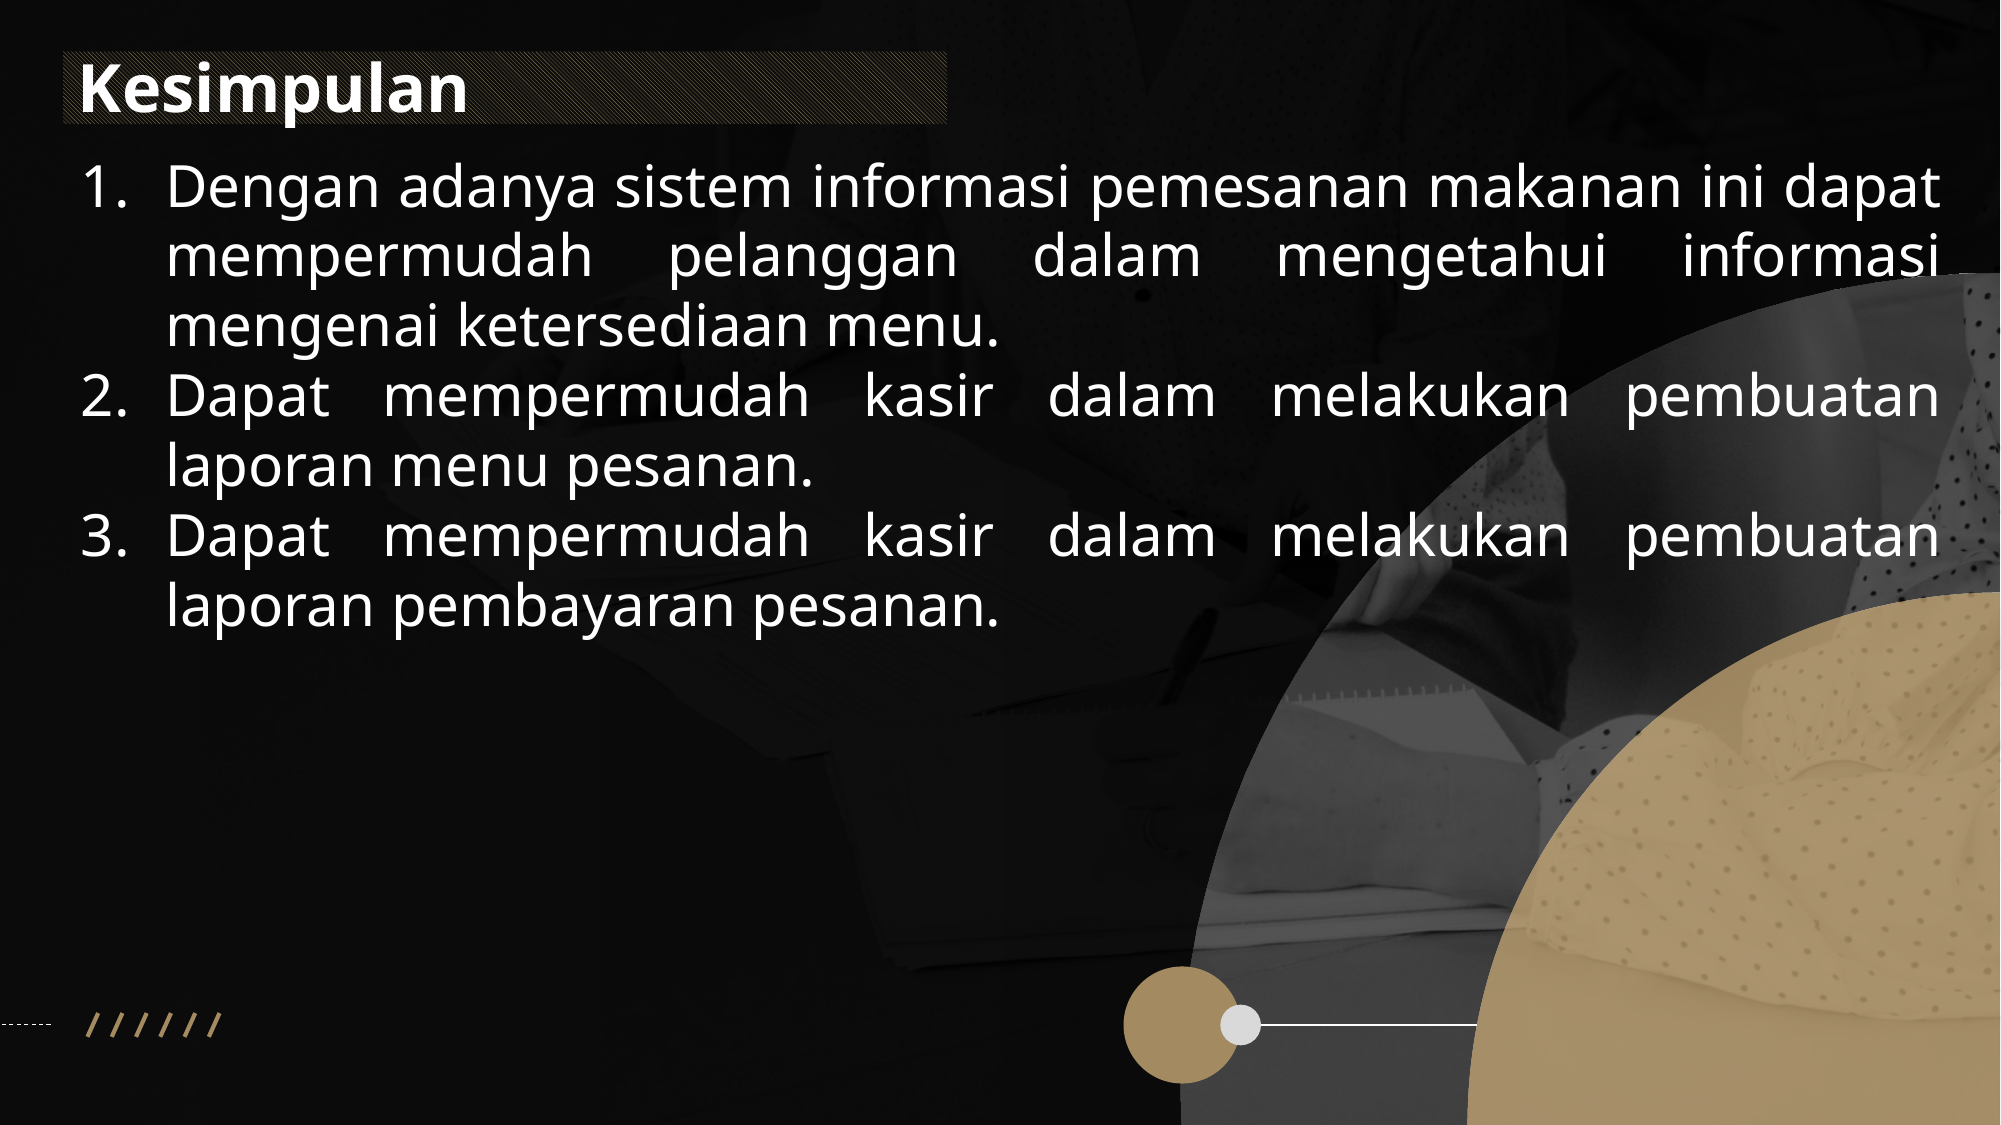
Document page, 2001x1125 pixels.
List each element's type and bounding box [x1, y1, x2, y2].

text_box [87, 1013, 220, 1037]
picture [0, 0, 2001, 1125]
text_box [63, 47, 1020, 154]
